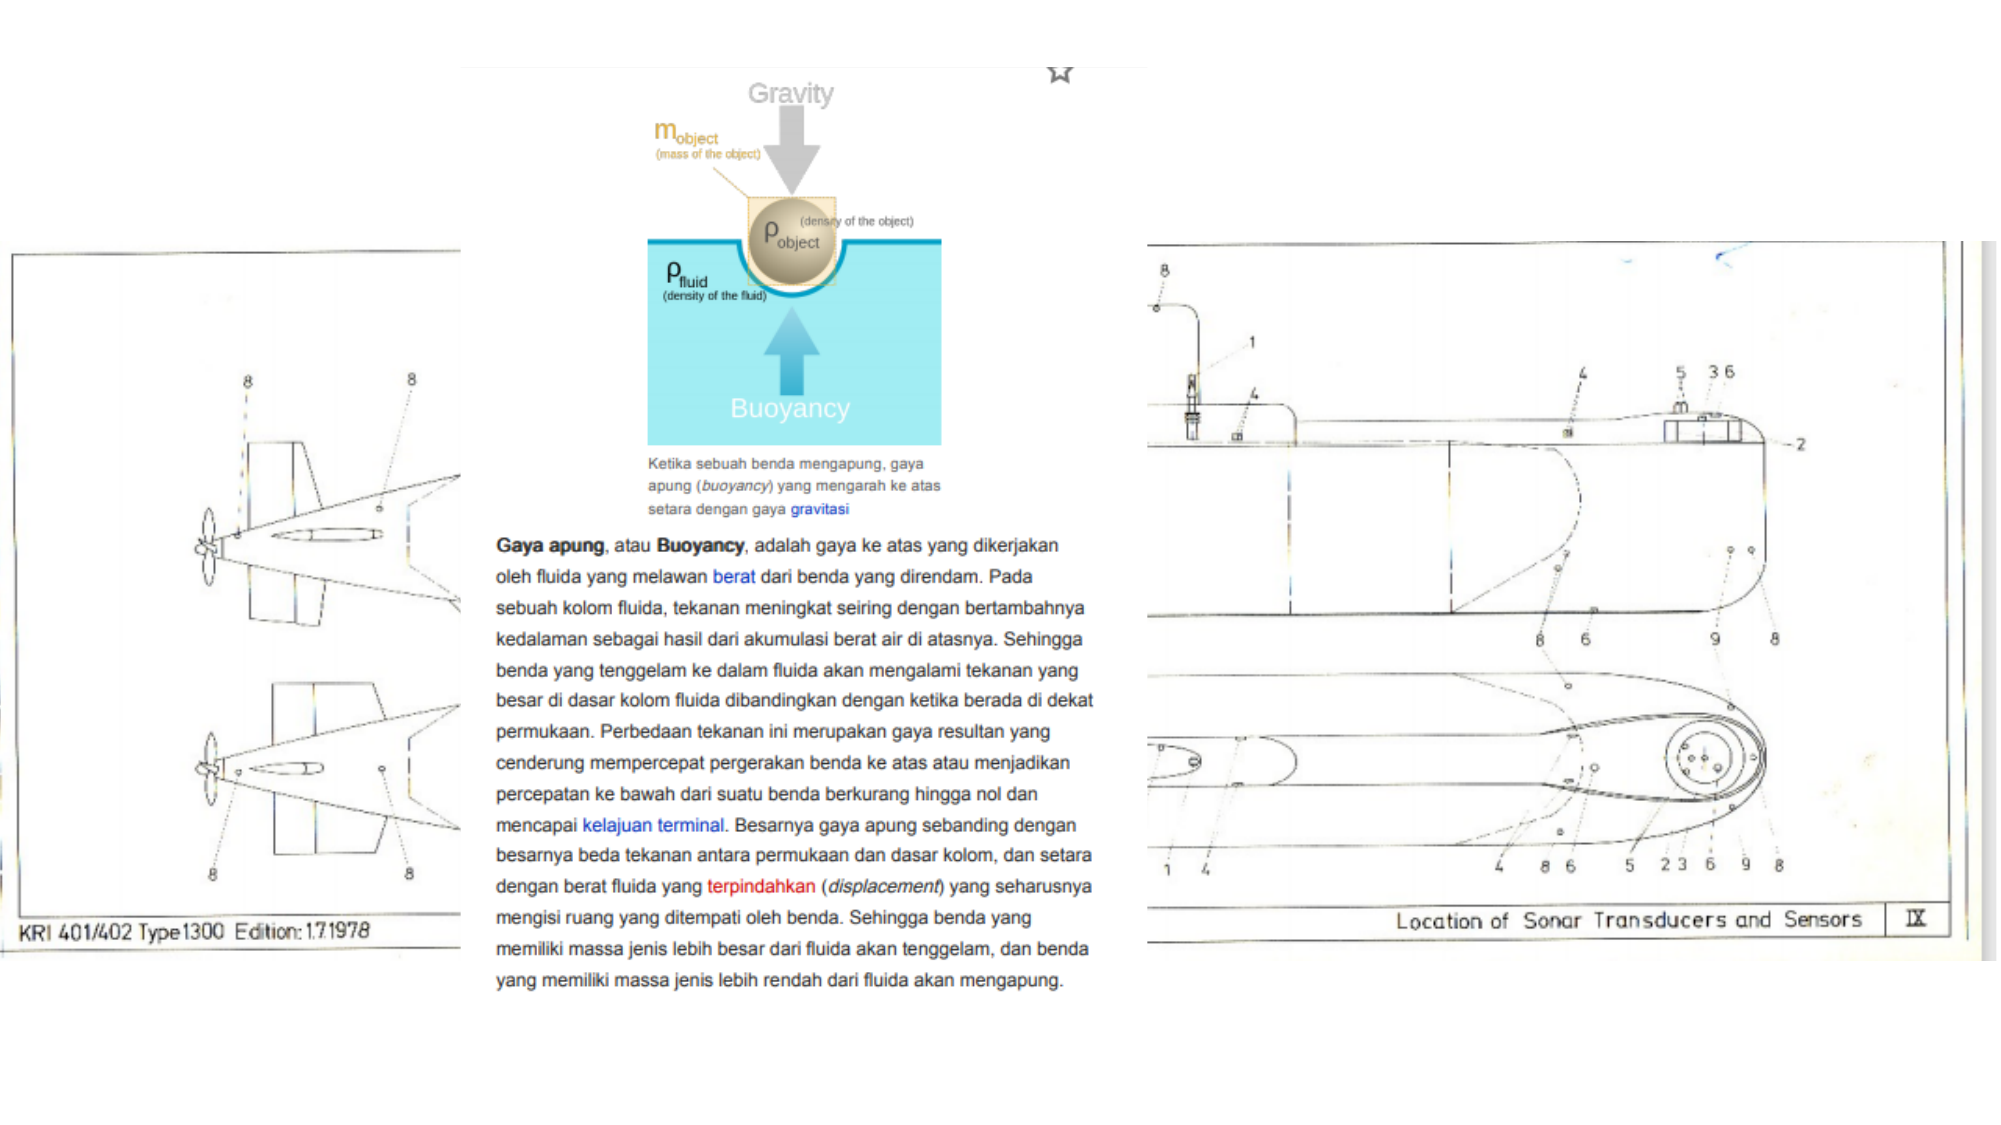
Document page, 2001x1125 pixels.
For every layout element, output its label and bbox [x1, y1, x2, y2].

picture [0, 66, 1997, 1010]
